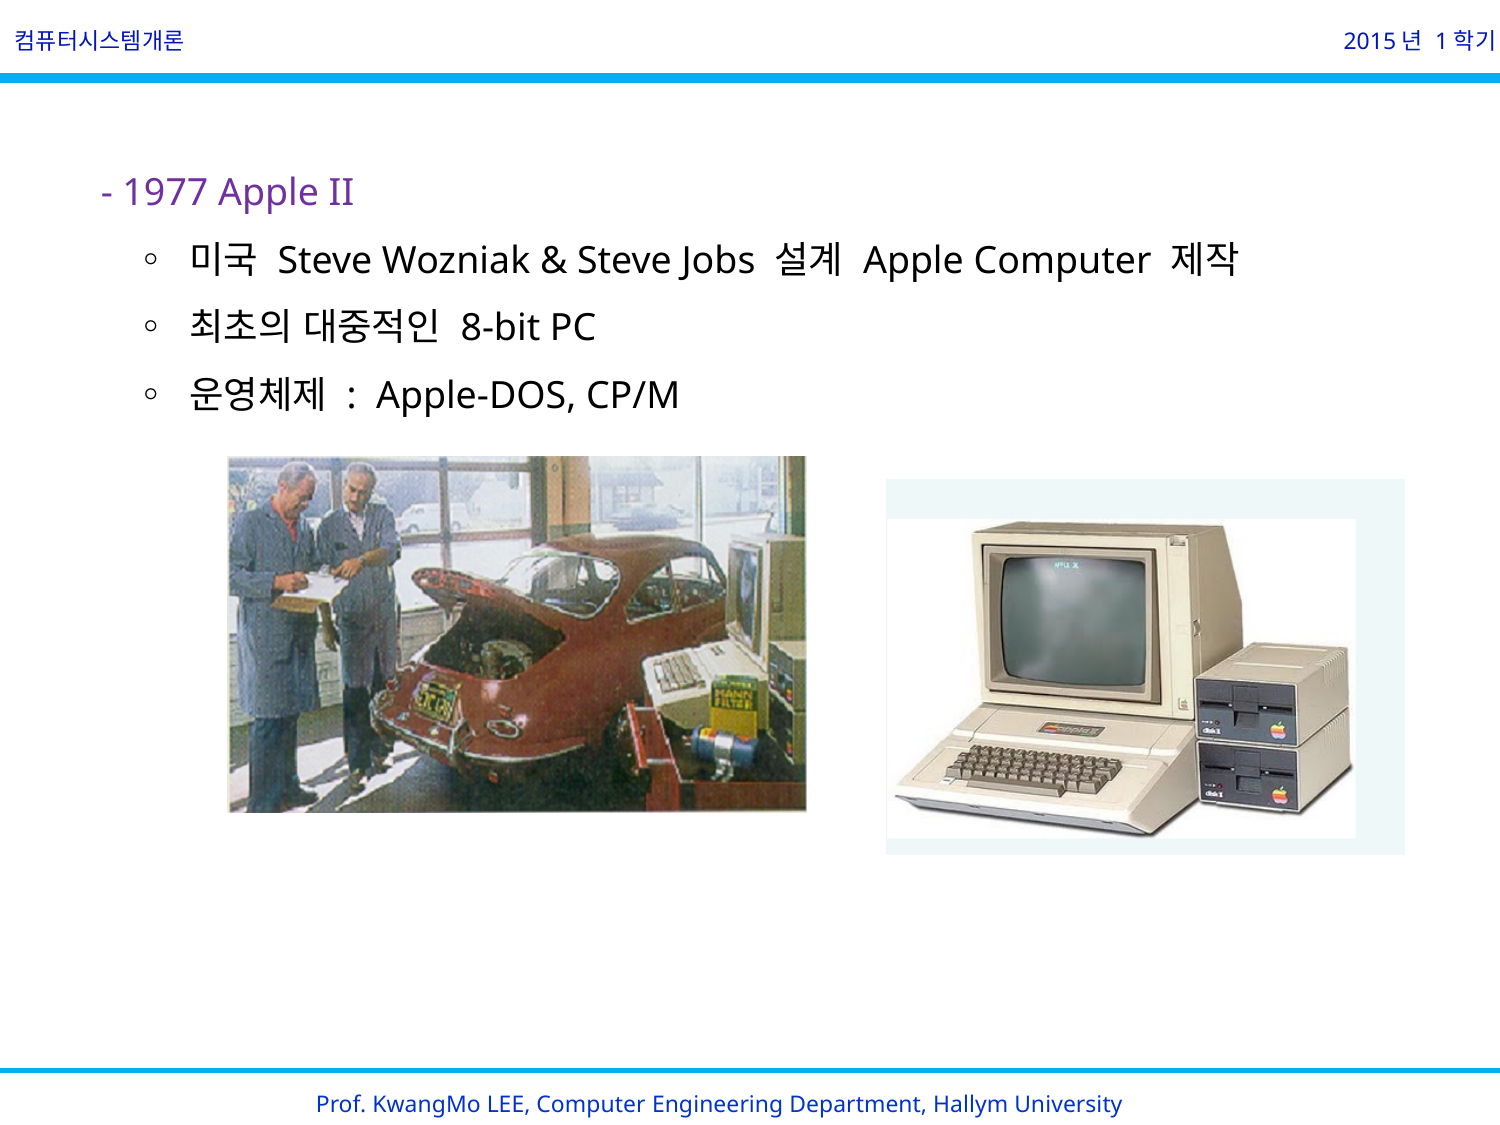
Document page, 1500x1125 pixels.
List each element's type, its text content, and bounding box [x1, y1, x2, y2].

text_box 2015년 1학기 [1328, 19, 1500, 62]
text_box 컴퓨터시스템개론 [0, 19, 225, 62]
text_box Prof. KwangMo LEE, Computer Engineering Department, Hallym University [301, 1082, 1247, 1125]
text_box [85, 160, 1406, 856]
